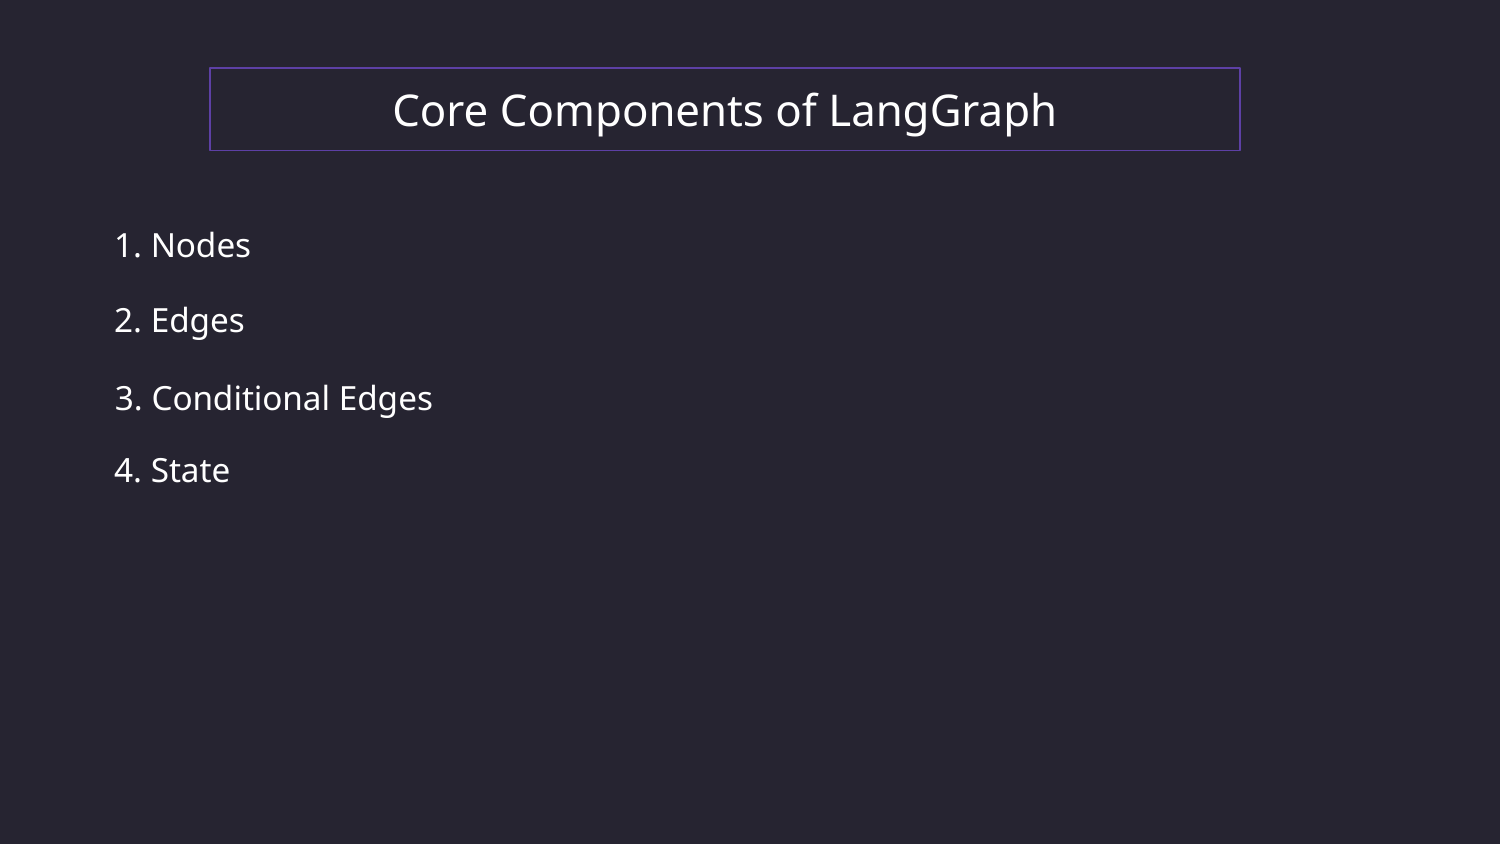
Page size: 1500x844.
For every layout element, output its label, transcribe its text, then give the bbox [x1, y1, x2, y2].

text_box 2. Edges [99, 284, 1182, 355]
text_box 1. Nodes [99, 209, 1455, 280]
text_box 3. Conditional Edges [99, 362, 593, 433]
text_box Core Components of LangGraph [210, 68, 1240, 151]
text_box 4. State [99, 434, 1182, 505]
